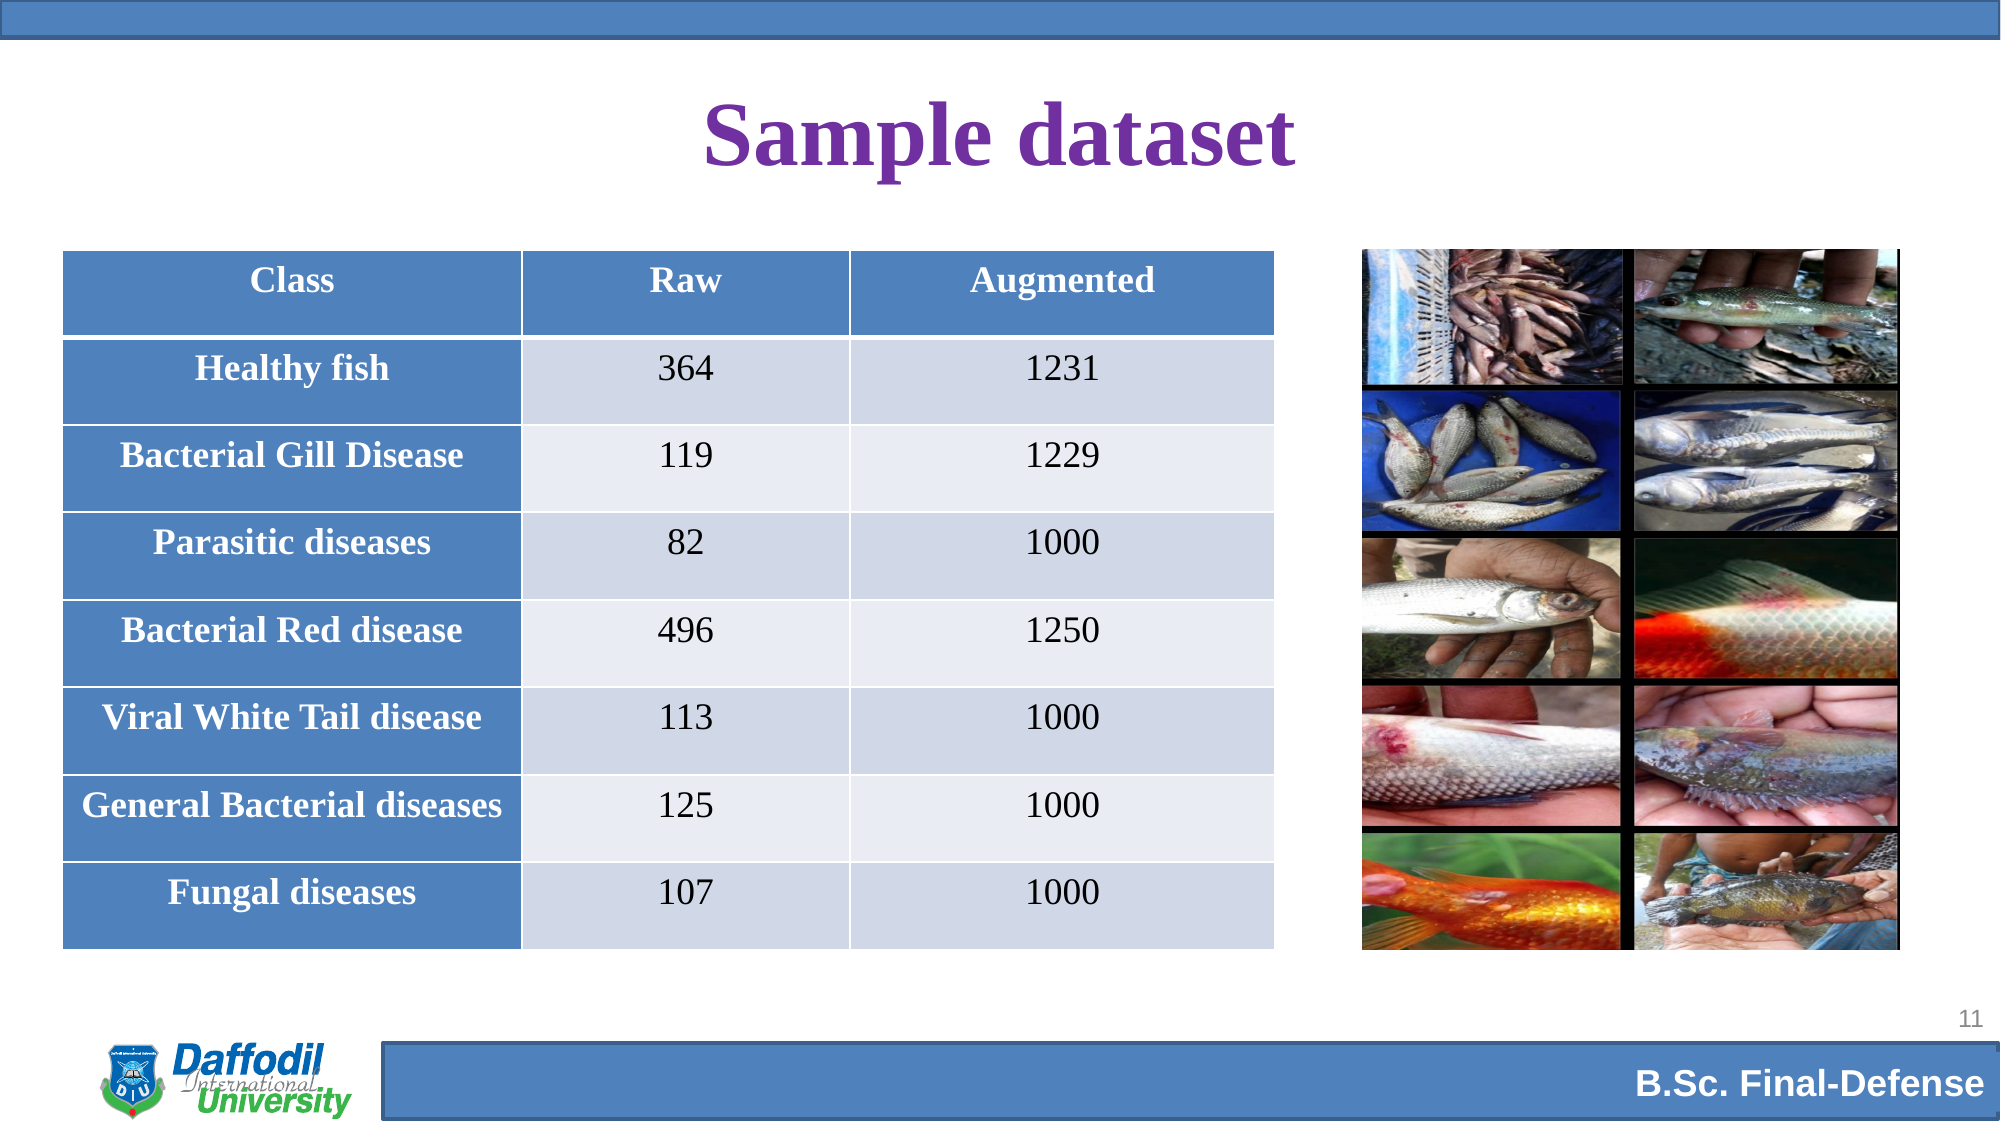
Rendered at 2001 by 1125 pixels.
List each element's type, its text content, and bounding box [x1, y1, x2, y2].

text_box B.Sc. Final-Defense [1462, 1051, 2000, 1112]
table_cell 1000 [851, 776, 1274, 861]
table_header Class [63, 251, 521, 335]
table_cell 125 [523, 776, 849, 861]
slide_number 11 [1532, 987, 1999, 1048]
table_cell 107 [523, 863, 849, 949]
table_cell 1000 [851, 513, 1274, 599]
title Sample dataset [225, 57, 1775, 200]
table_cell Fungal diseases [63, 863, 521, 949]
table_cell Bacterial Red disease [63, 601, 521, 686]
table_cell Healthy fish [63, 340, 521, 424]
table_header Raw [523, 251, 849, 335]
table_cell General Bacterial diseases [63, 776, 521, 861]
table_cell 1250 [851, 601, 1274, 686]
table_cell 364 [523, 340, 849, 424]
table_cell 496 [523, 601, 849, 686]
table_header Augmented [851, 251, 1274, 335]
table_cell Viral White Tail disease [63, 688, 521, 774]
table_cell Bacterial Gill Disease [63, 426, 521, 511]
table_cell 113 [523, 688, 849, 774]
table_cell 119 [523, 426, 849, 511]
table_cell 1000 [851, 863, 1274, 949]
table_cell 82 [523, 513, 849, 599]
table_cell 1229 [851, 426, 1274, 511]
table_cell Parasitic diseases [63, 513, 521, 599]
table_cell 1231 [851, 340, 1274, 424]
table_cell 1000 [851, 688, 1274, 774]
picture [125, 1078, 132, 1084]
picture [1362, 249, 1901, 951]
